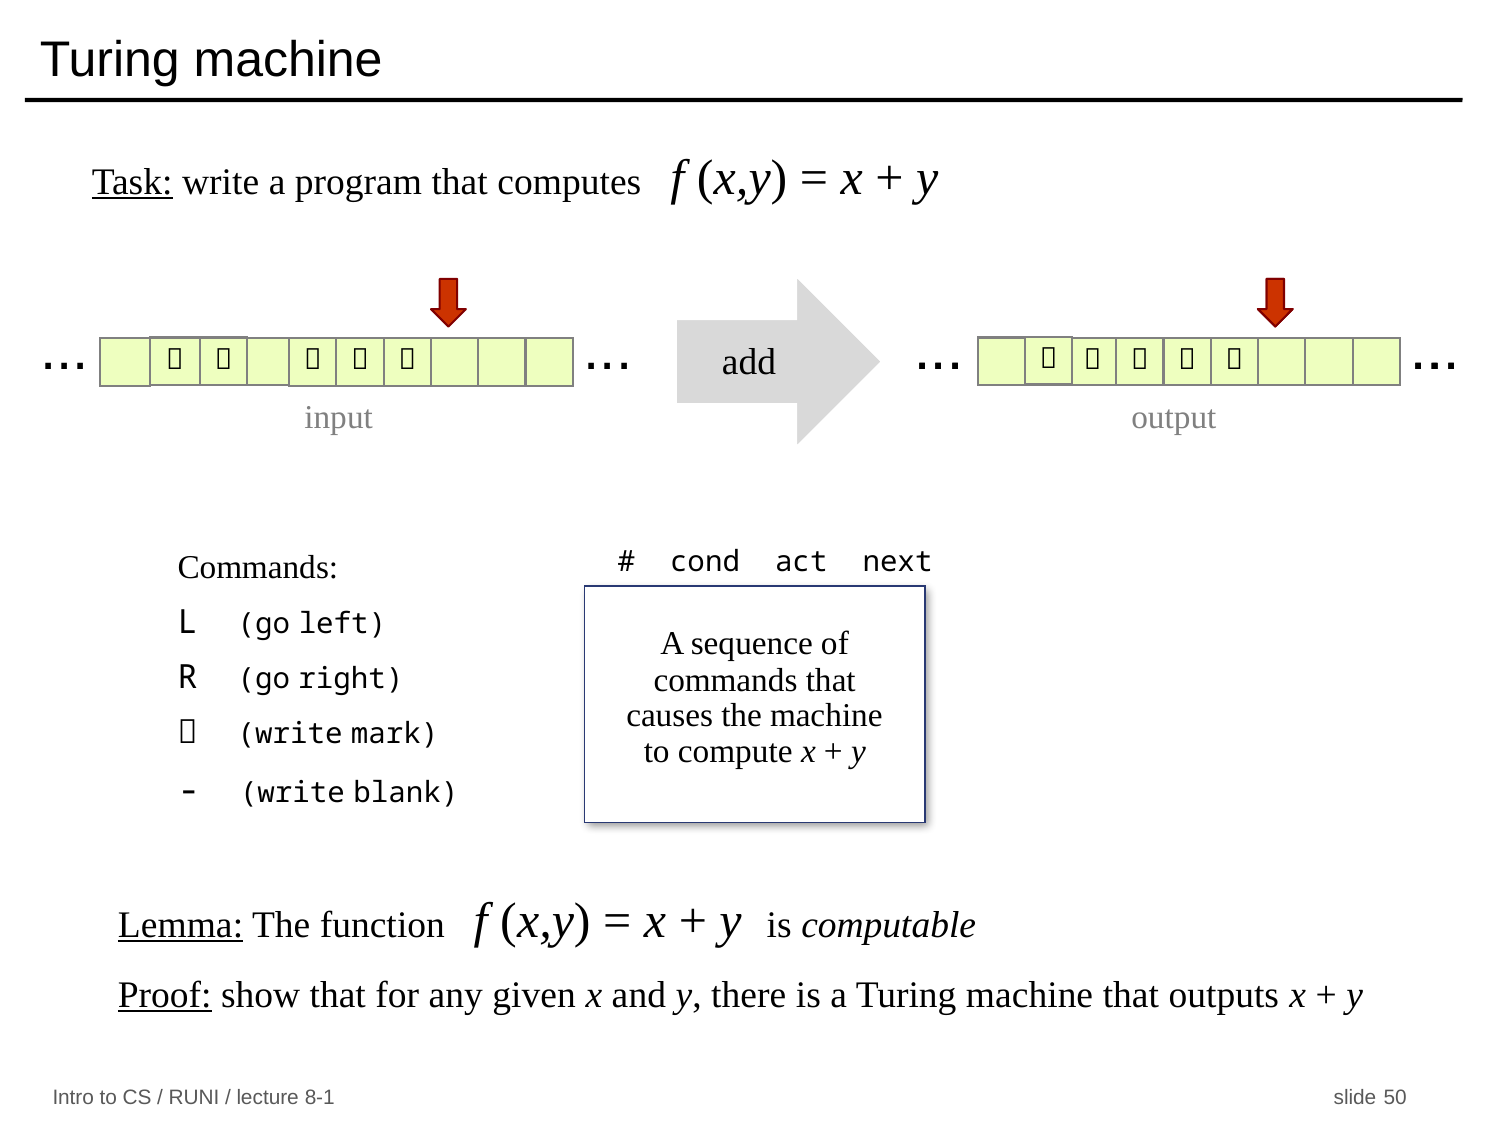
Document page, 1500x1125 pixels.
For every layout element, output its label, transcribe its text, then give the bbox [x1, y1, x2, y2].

text_box [584, 586, 925, 823]
text_box Lemma: The function f (x,y) = x + y is computable Proof: show that for any given x and y, there is a Turing machine that outputs x + y [102, 880, 1414, 1093]
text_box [40, 278, 1471, 471]
title Turing machine [24, 12, 1463, 100]
text_box Task: write a program that computes f (x,y) = x + y [76, 137, 1388, 232]
text_box # cond act next [584, 538, 939, 587]
text_box A sequence of commands that causes the machine to compute x + y [608, 604, 896, 792]
text_box Commands: L (go left) R (go right)  (write mark) - (write blank) [162, 537, 486, 837]
